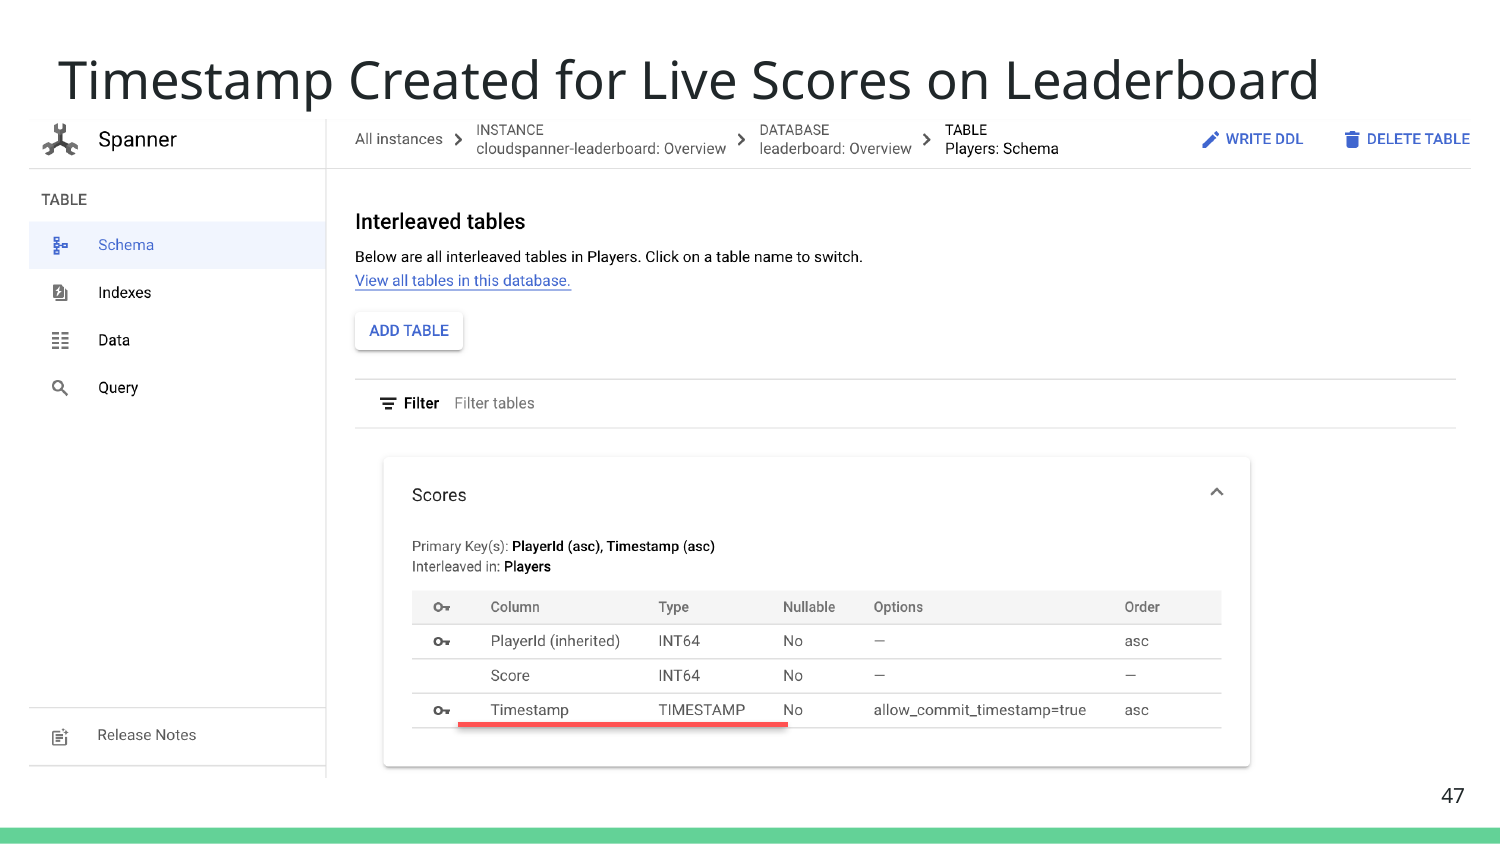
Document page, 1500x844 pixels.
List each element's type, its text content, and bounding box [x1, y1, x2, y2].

picture [29, 119, 1471, 778]
slide_number ‹#› [1389, 764, 1480, 830]
title Timestamp Created for Live Scores on Leaderboard [43, 32, 1442, 117]
